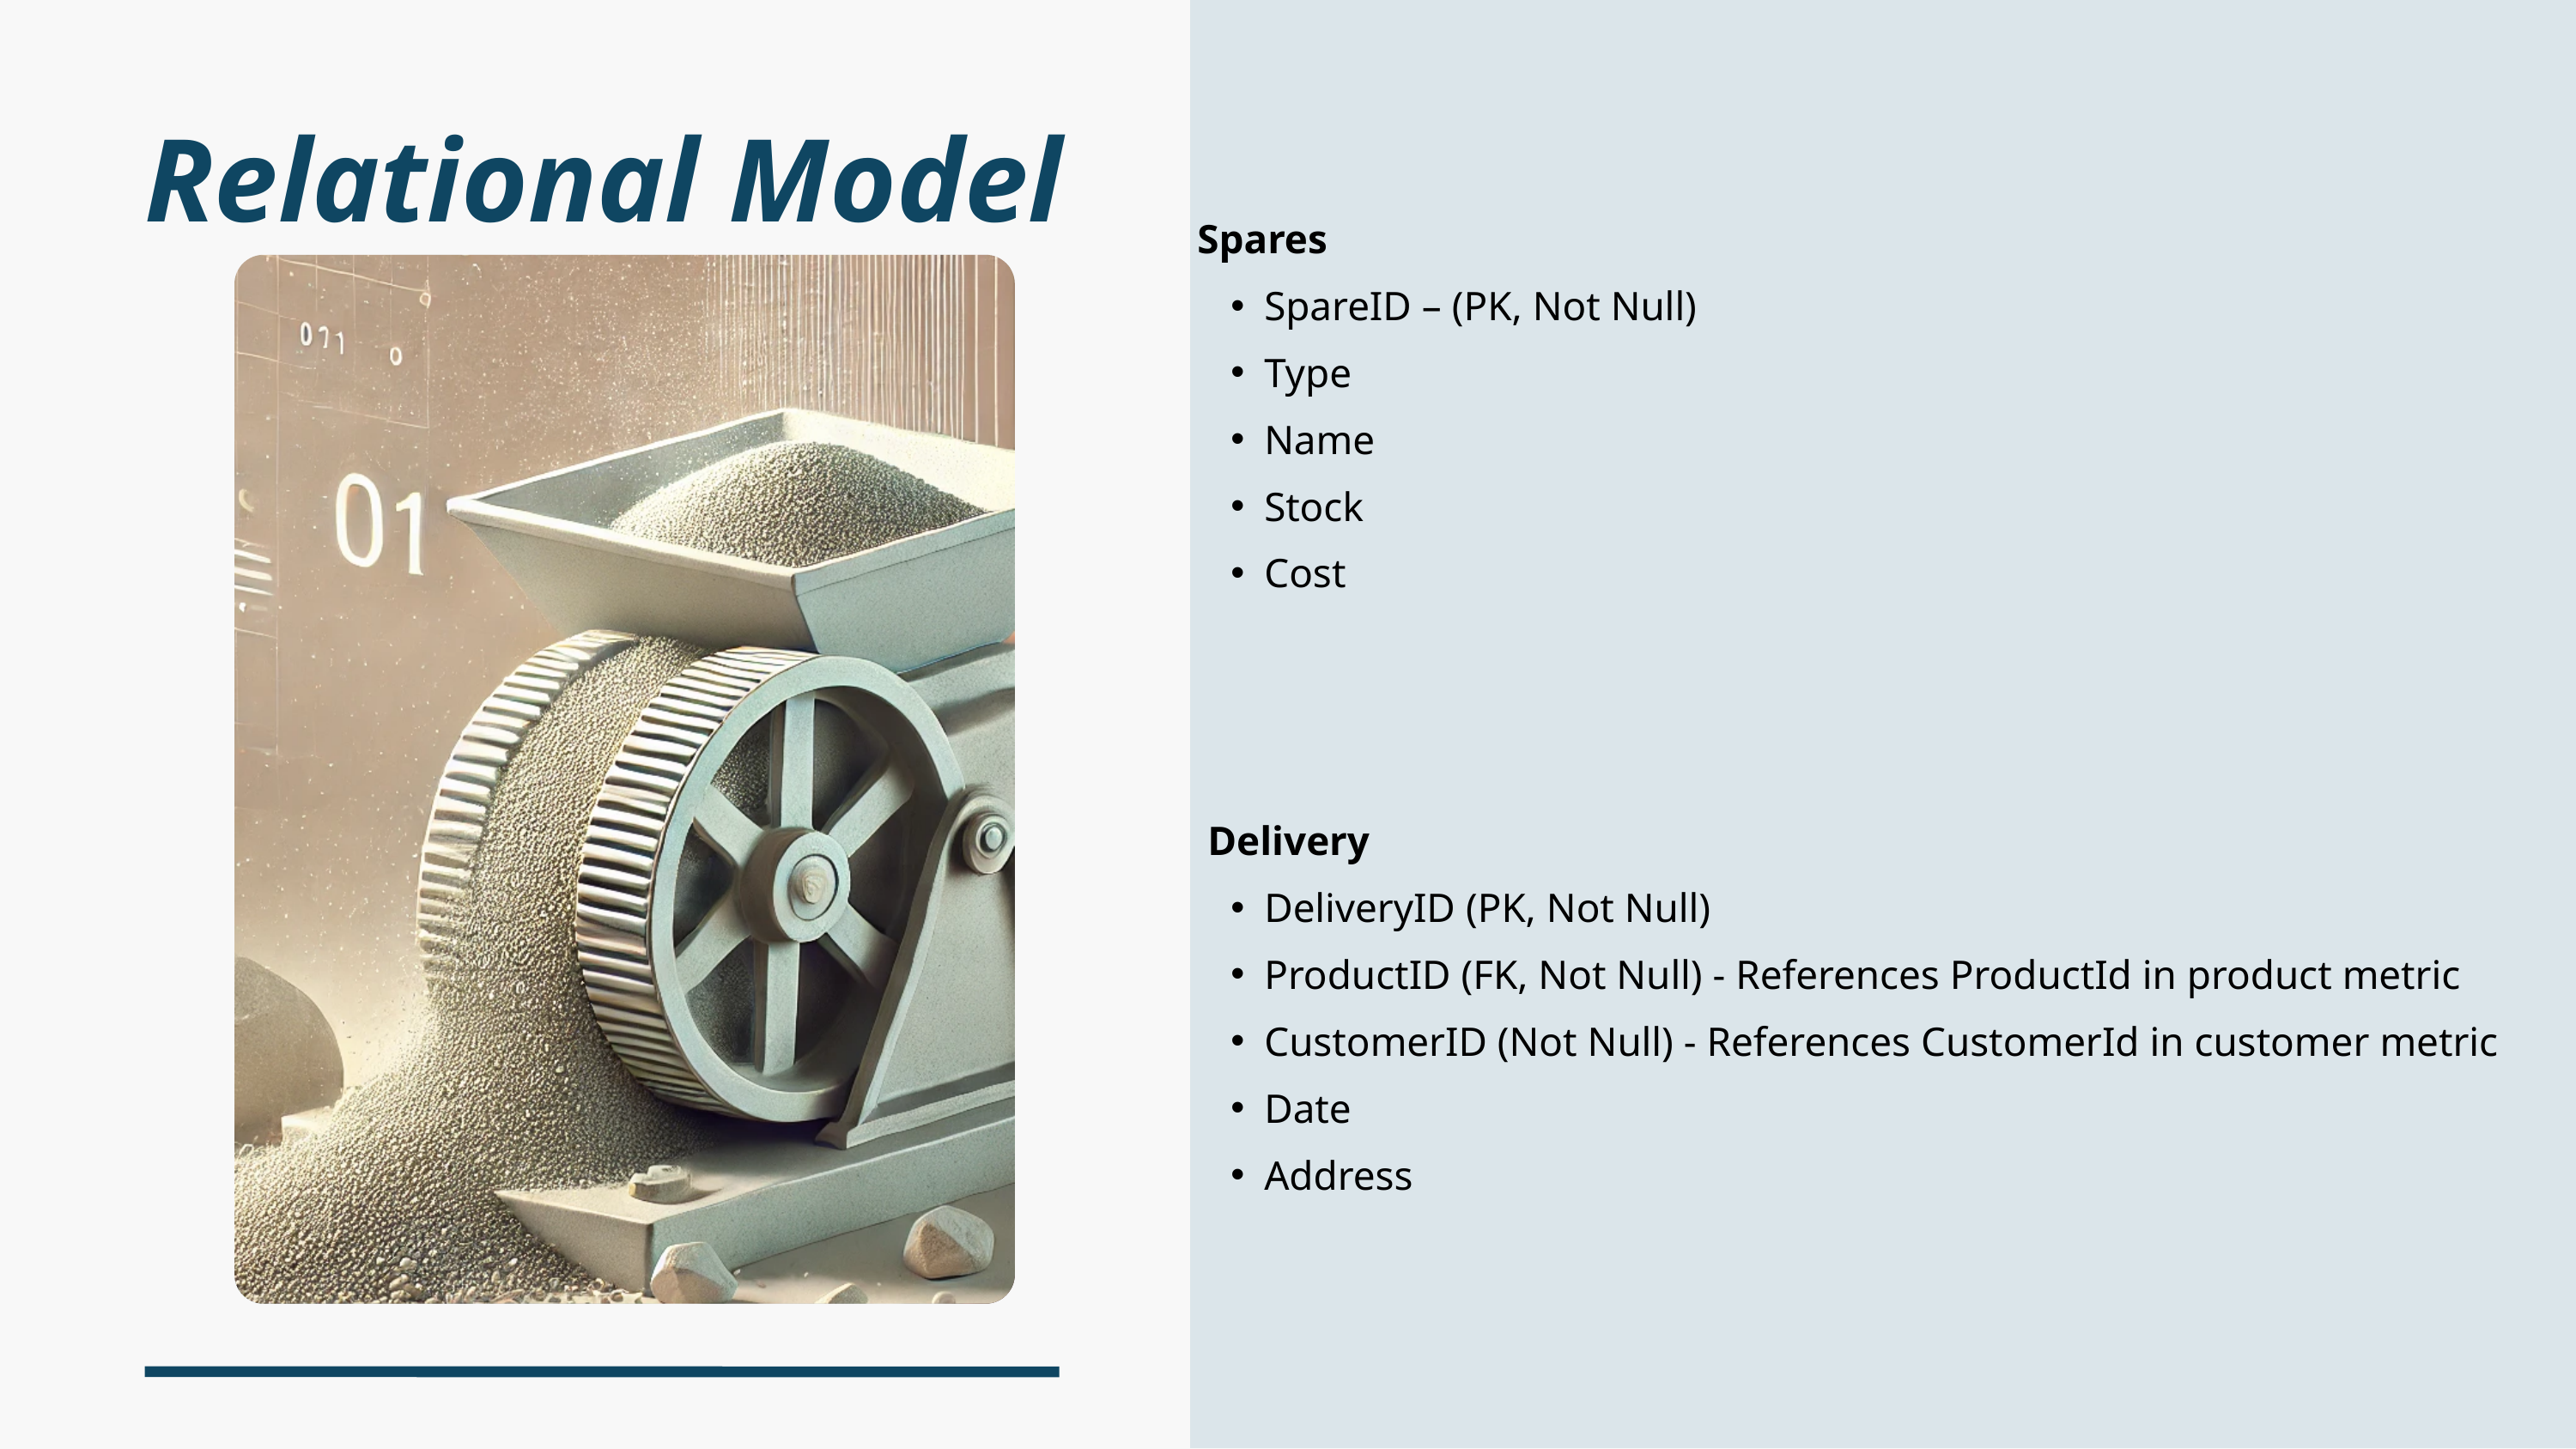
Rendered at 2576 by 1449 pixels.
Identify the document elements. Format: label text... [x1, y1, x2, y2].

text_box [234, 254, 1016, 1304]
text_box Relational Model [144, 84, 1185, 246]
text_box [1189, 0, 2576, 1449]
